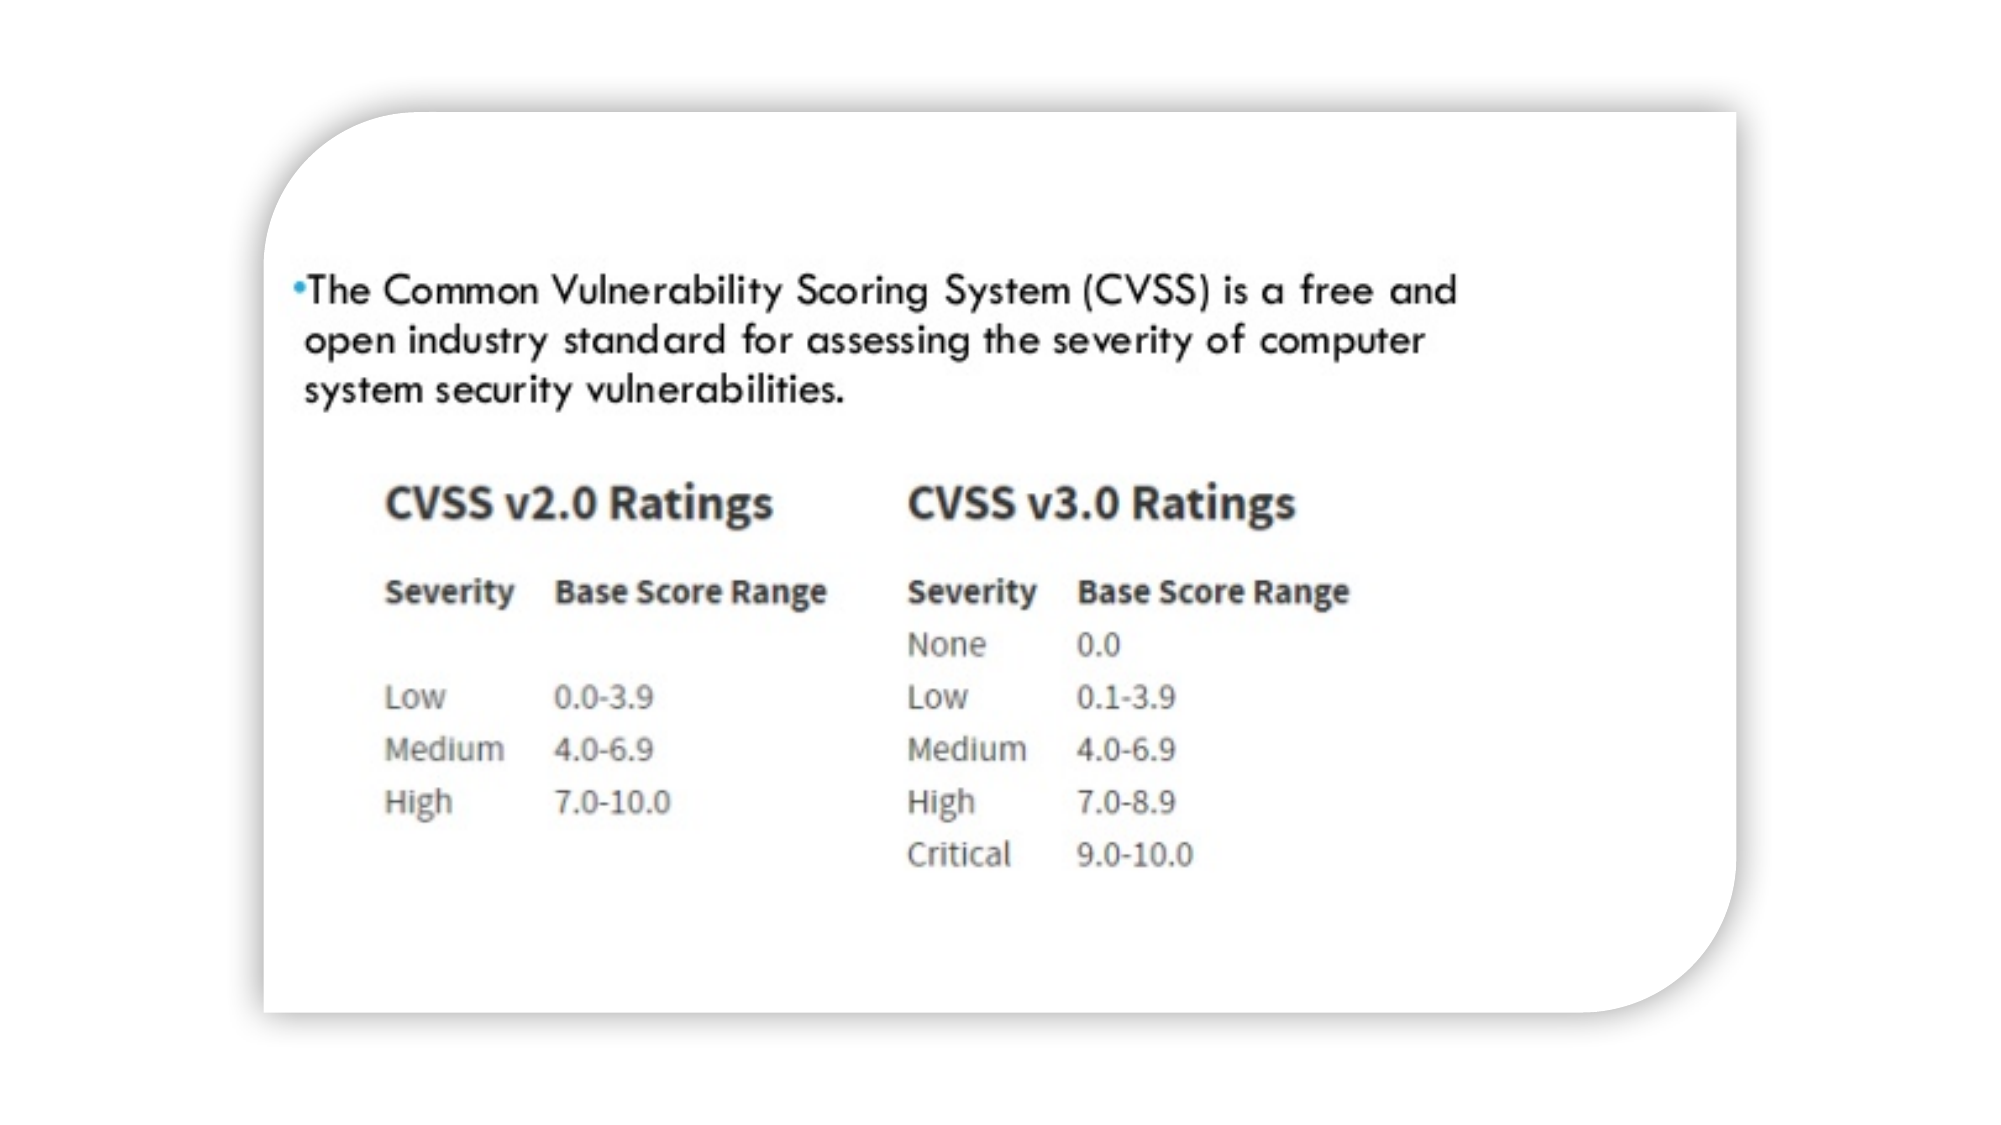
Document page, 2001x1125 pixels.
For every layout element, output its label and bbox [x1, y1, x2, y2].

text_box [270, 119, 1730, 1006]
